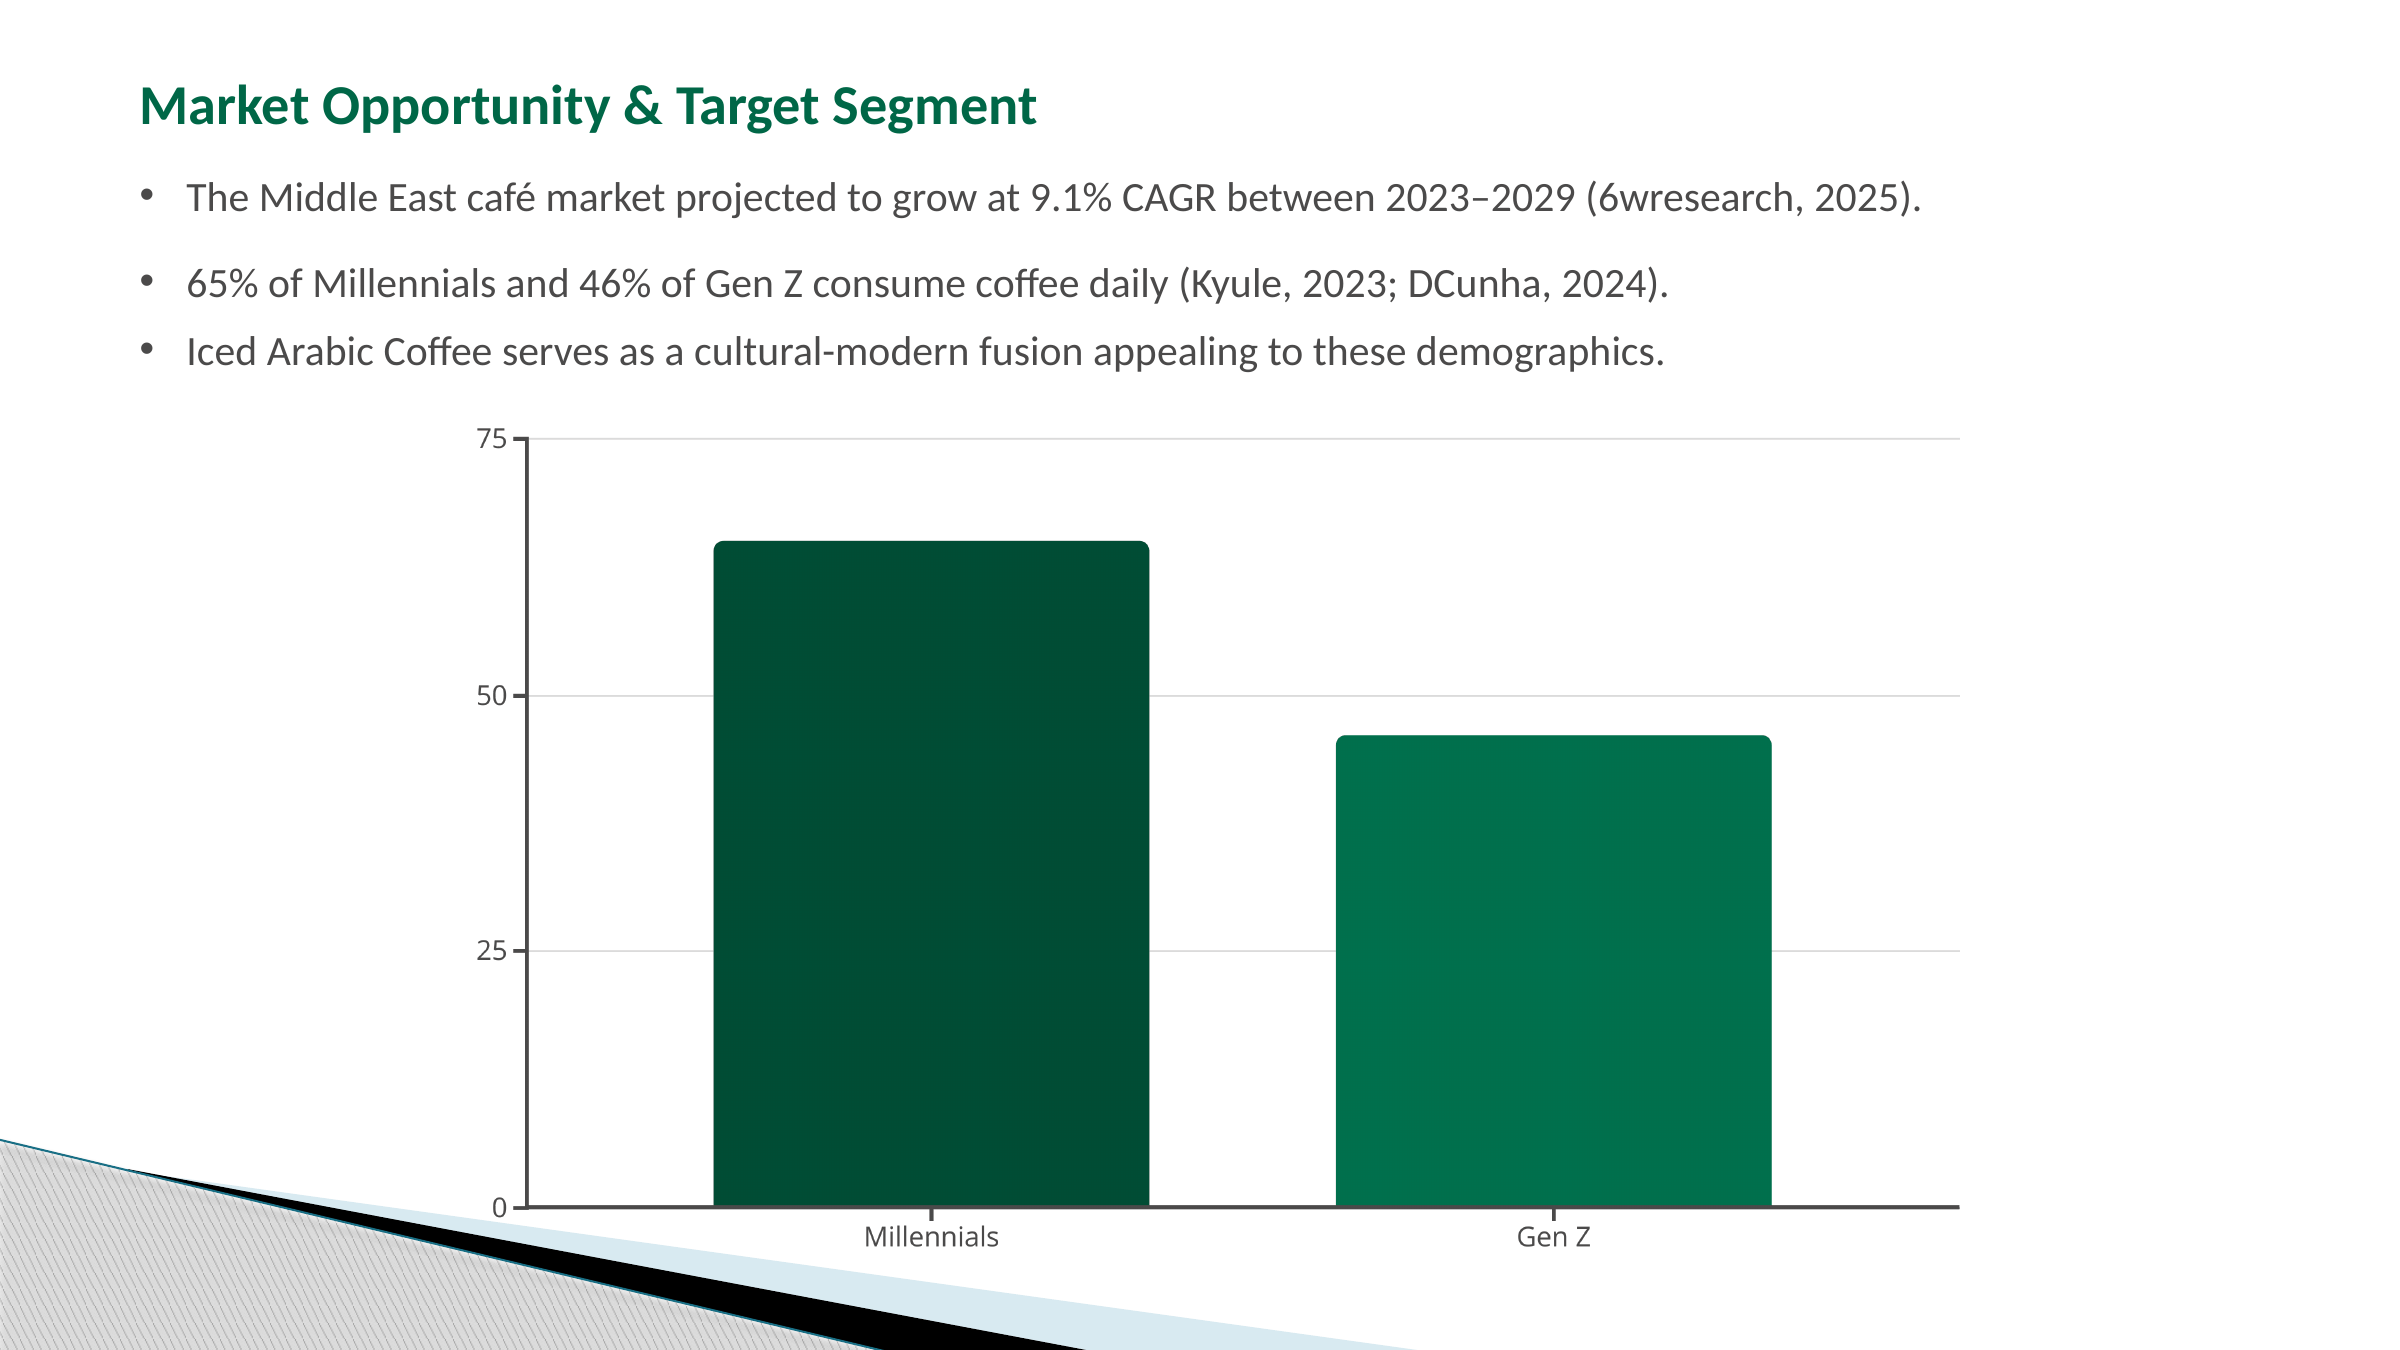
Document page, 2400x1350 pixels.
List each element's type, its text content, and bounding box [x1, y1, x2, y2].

text_box 65% of Millennials and 46% of Gen Z consume coffee daily (Kyule, 2023; DCunha, 2024). [139, 269, 1749, 327]
text_box Market Opportunity & Target Segment [139, 65, 1240, 137]
picture [469, 418, 1960, 1254]
text_box Iced Arabic Coffee serves as a cultural-modern fusion appealing to these demographics. [139, 337, 1781, 395]
text_box The Middle East café market projected to grow at 9.1% CAGR between 2023–2029 (6wresearch, 2025). [139, 184, 2123, 235]
